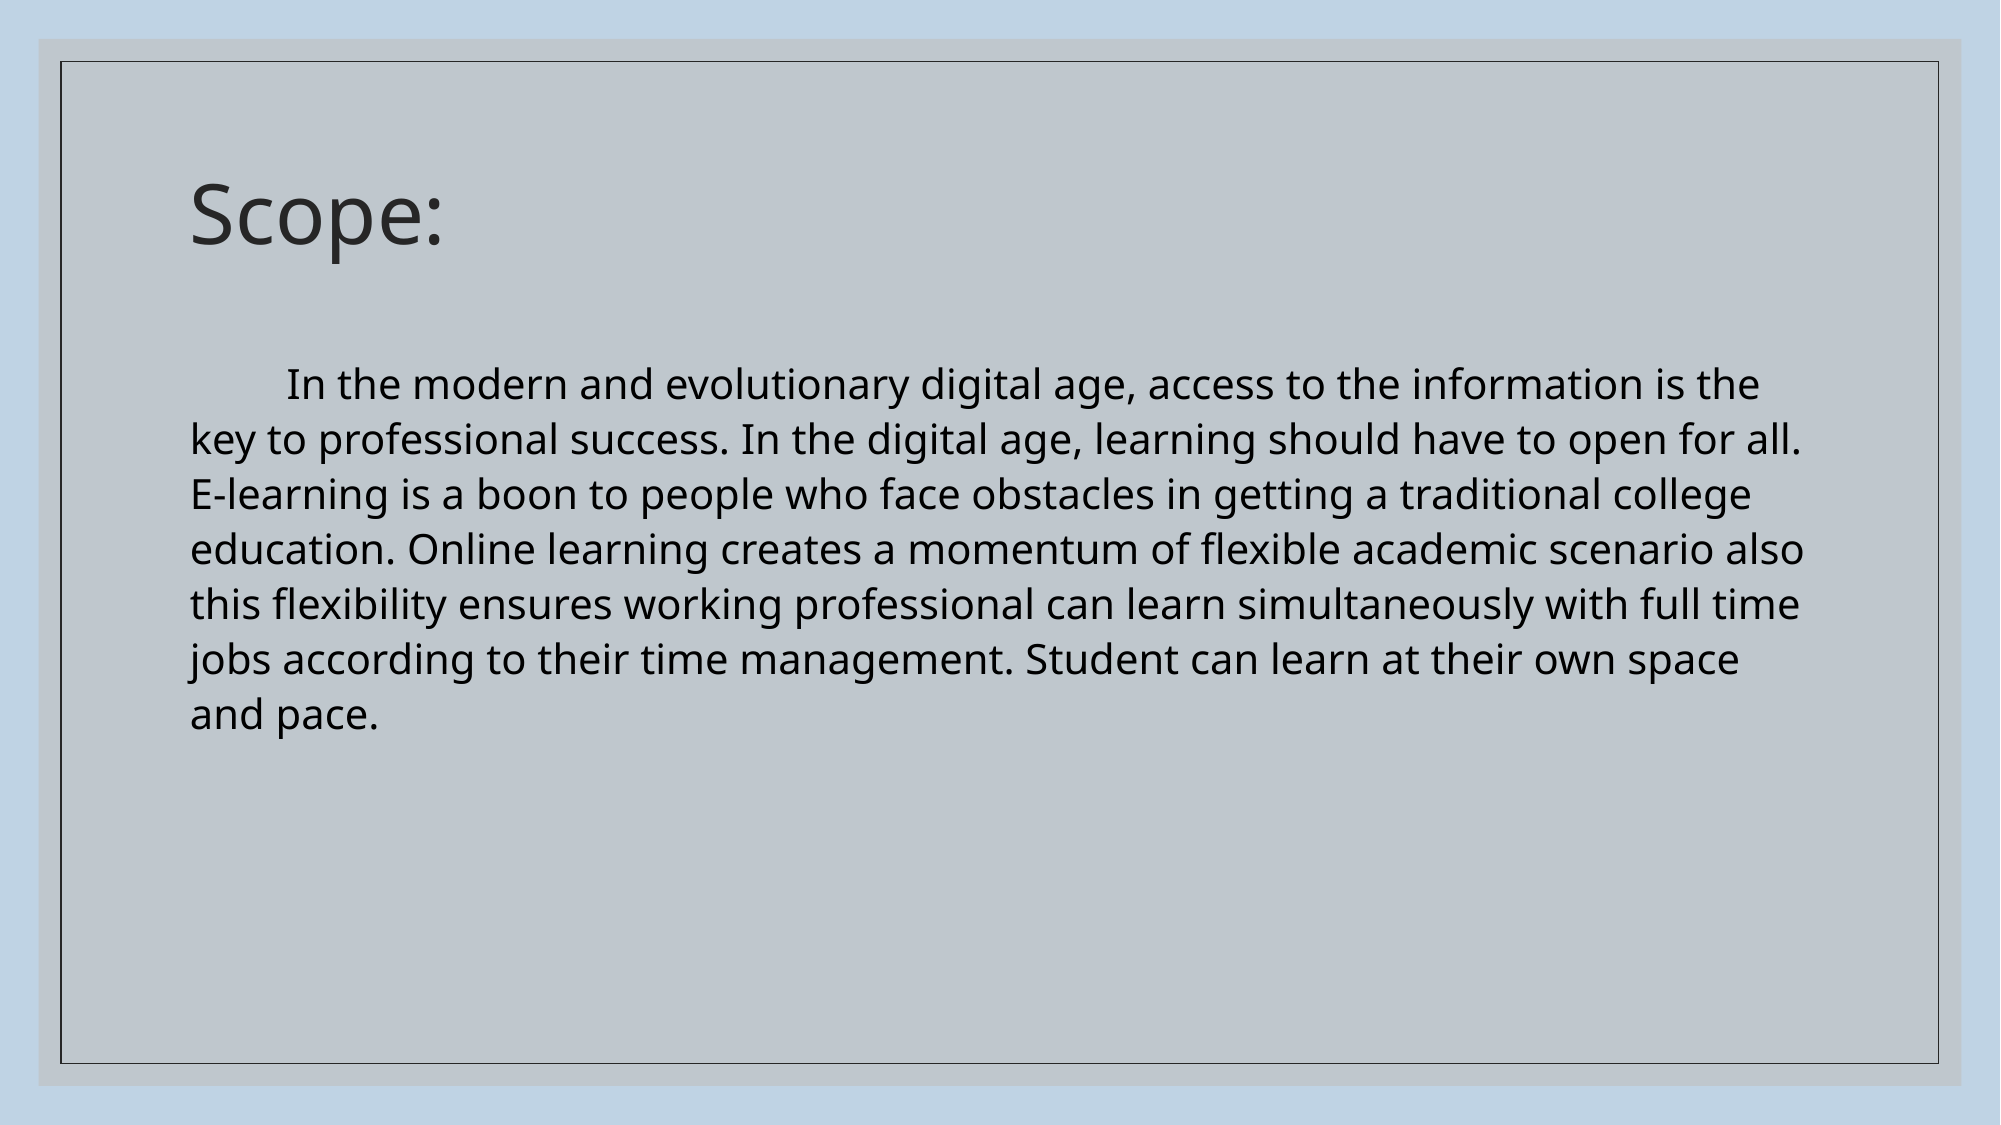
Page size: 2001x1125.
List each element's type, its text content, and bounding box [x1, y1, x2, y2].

list In the modern and evolutionary digital age, access to the information is the key to professional success. In the digital age, learning should have to open for all. E-learning is a boon to people who face obstacles in getting a traditional college education. Online learning creates a momentum of flexible academic scenario also this flexibility ensures working professional can learn simultaneously with full time jobs according to their time management. Student can learn at their own space and pace. [174, 345, 1825, 977]
title Scope: [174, 105, 1825, 331]
